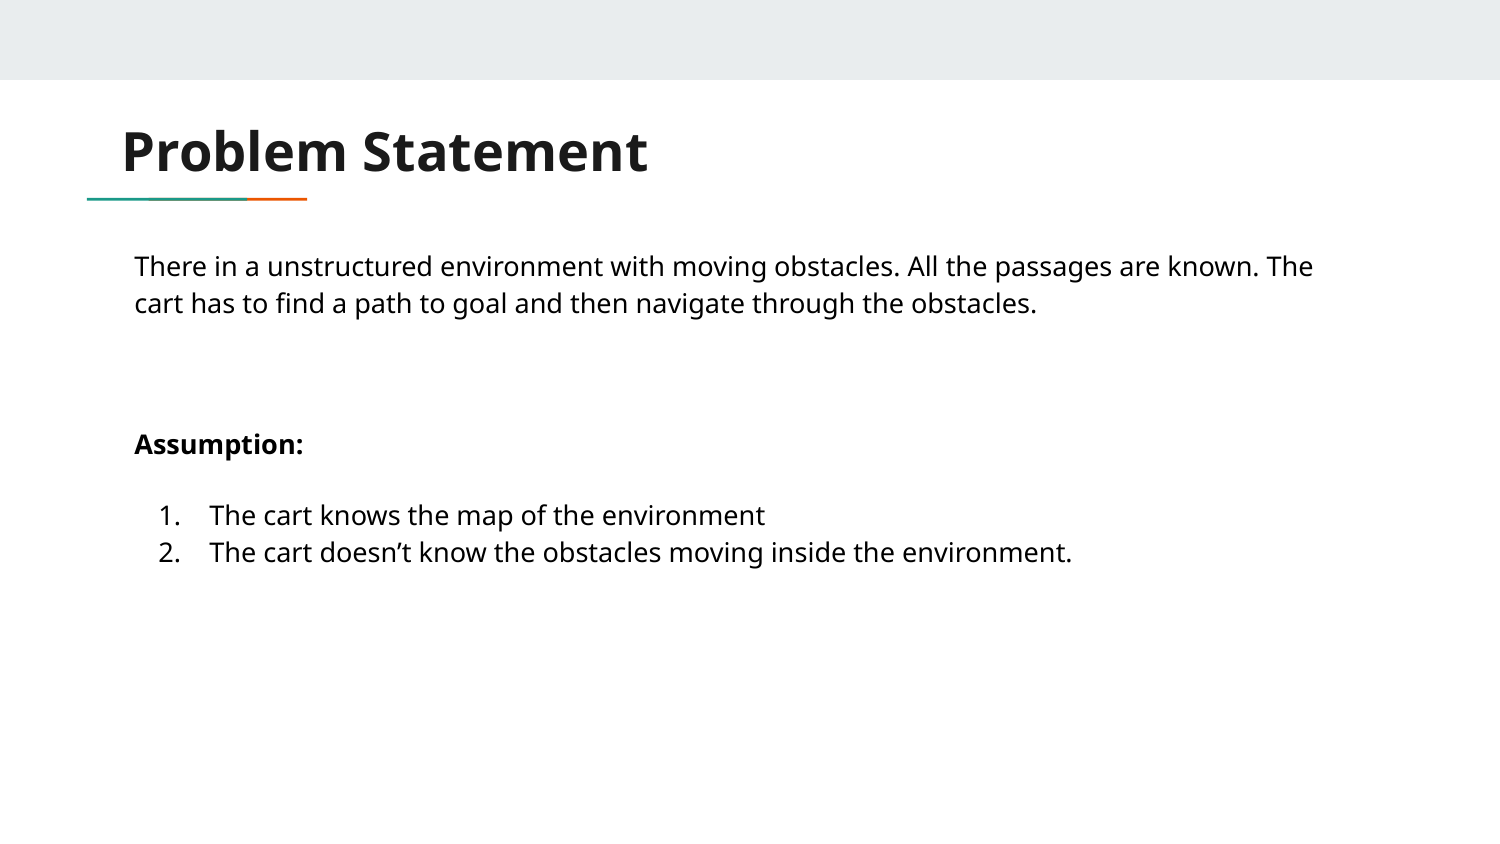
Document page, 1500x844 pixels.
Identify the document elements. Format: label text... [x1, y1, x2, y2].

list There in a unstructured environment with moving obstacles. All the passages are known. The cart has to find a path to goal and then navigate through the obstacles. Assumption: The cart knows the map of the environment The cart doesn’t know the obstacles moving inside the environment. [119, 229, 1381, 772]
title Problem Statement [106, 102, 1368, 190]
